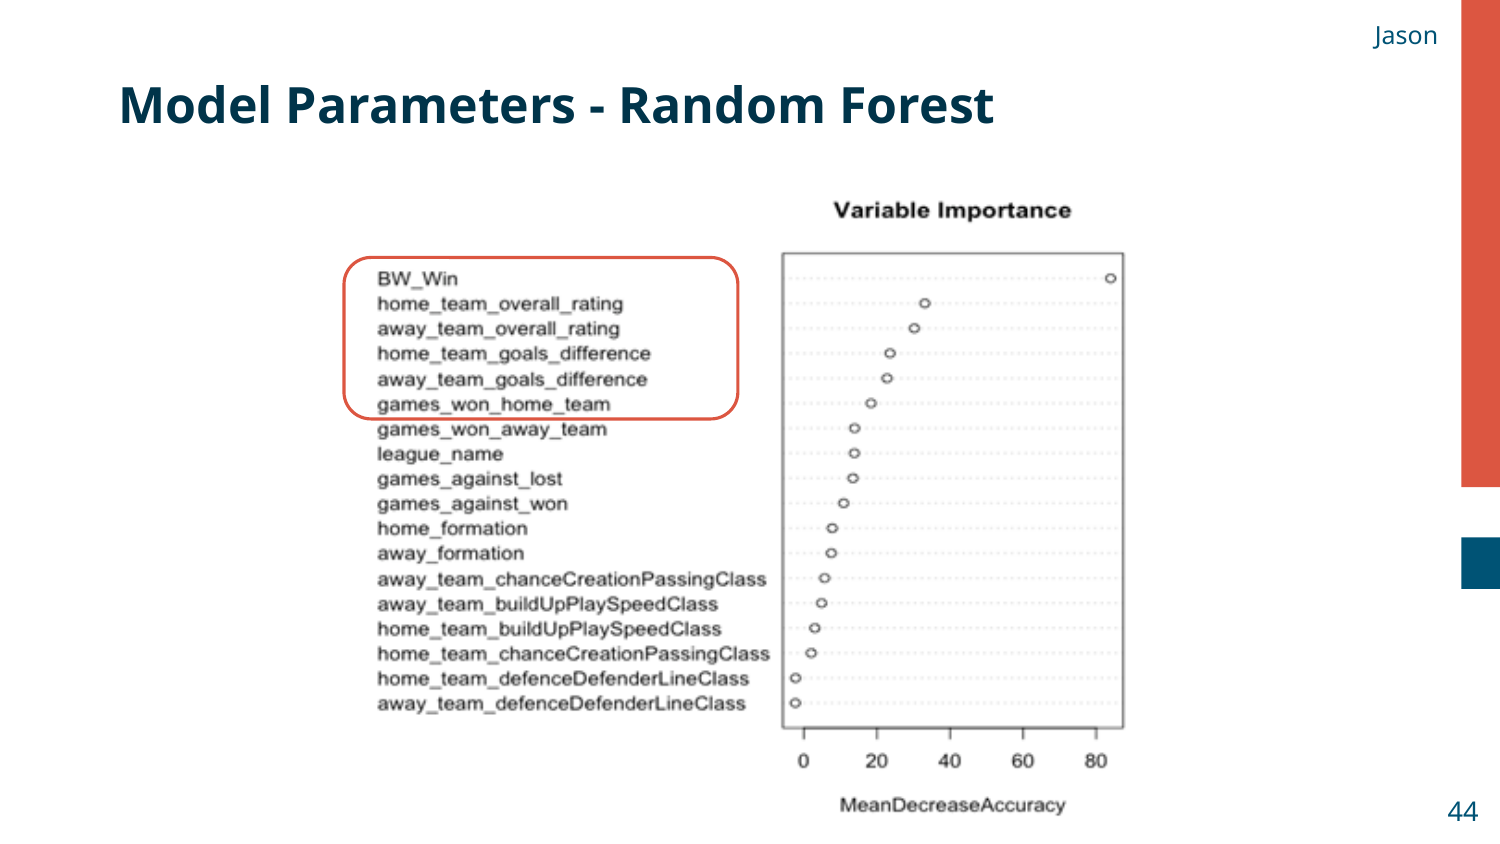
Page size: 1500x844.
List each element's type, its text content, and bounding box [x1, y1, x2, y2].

title Model Parameters - Random Forest [103, 71, 1427, 136]
subtitle Jason [1036, 6, 1454, 58]
picture [325, 165, 1176, 839]
slide_number 44 [1403, 779, 1494, 844]
